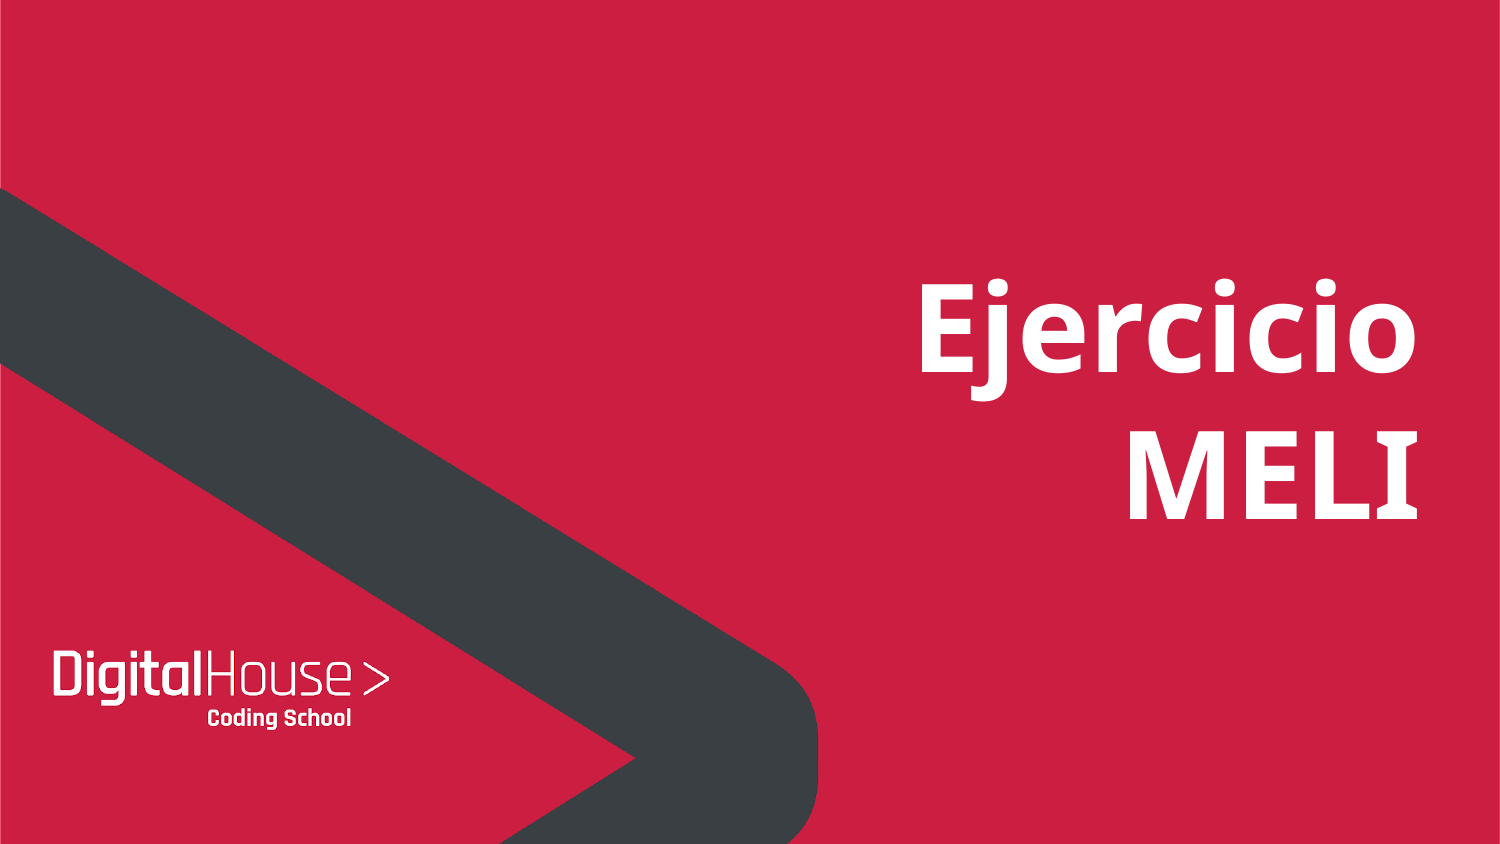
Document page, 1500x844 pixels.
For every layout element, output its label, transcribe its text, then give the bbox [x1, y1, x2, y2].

title Ejercicio MELI [797, 162, 1437, 632]
picture [0, 0, 1500, 844]
